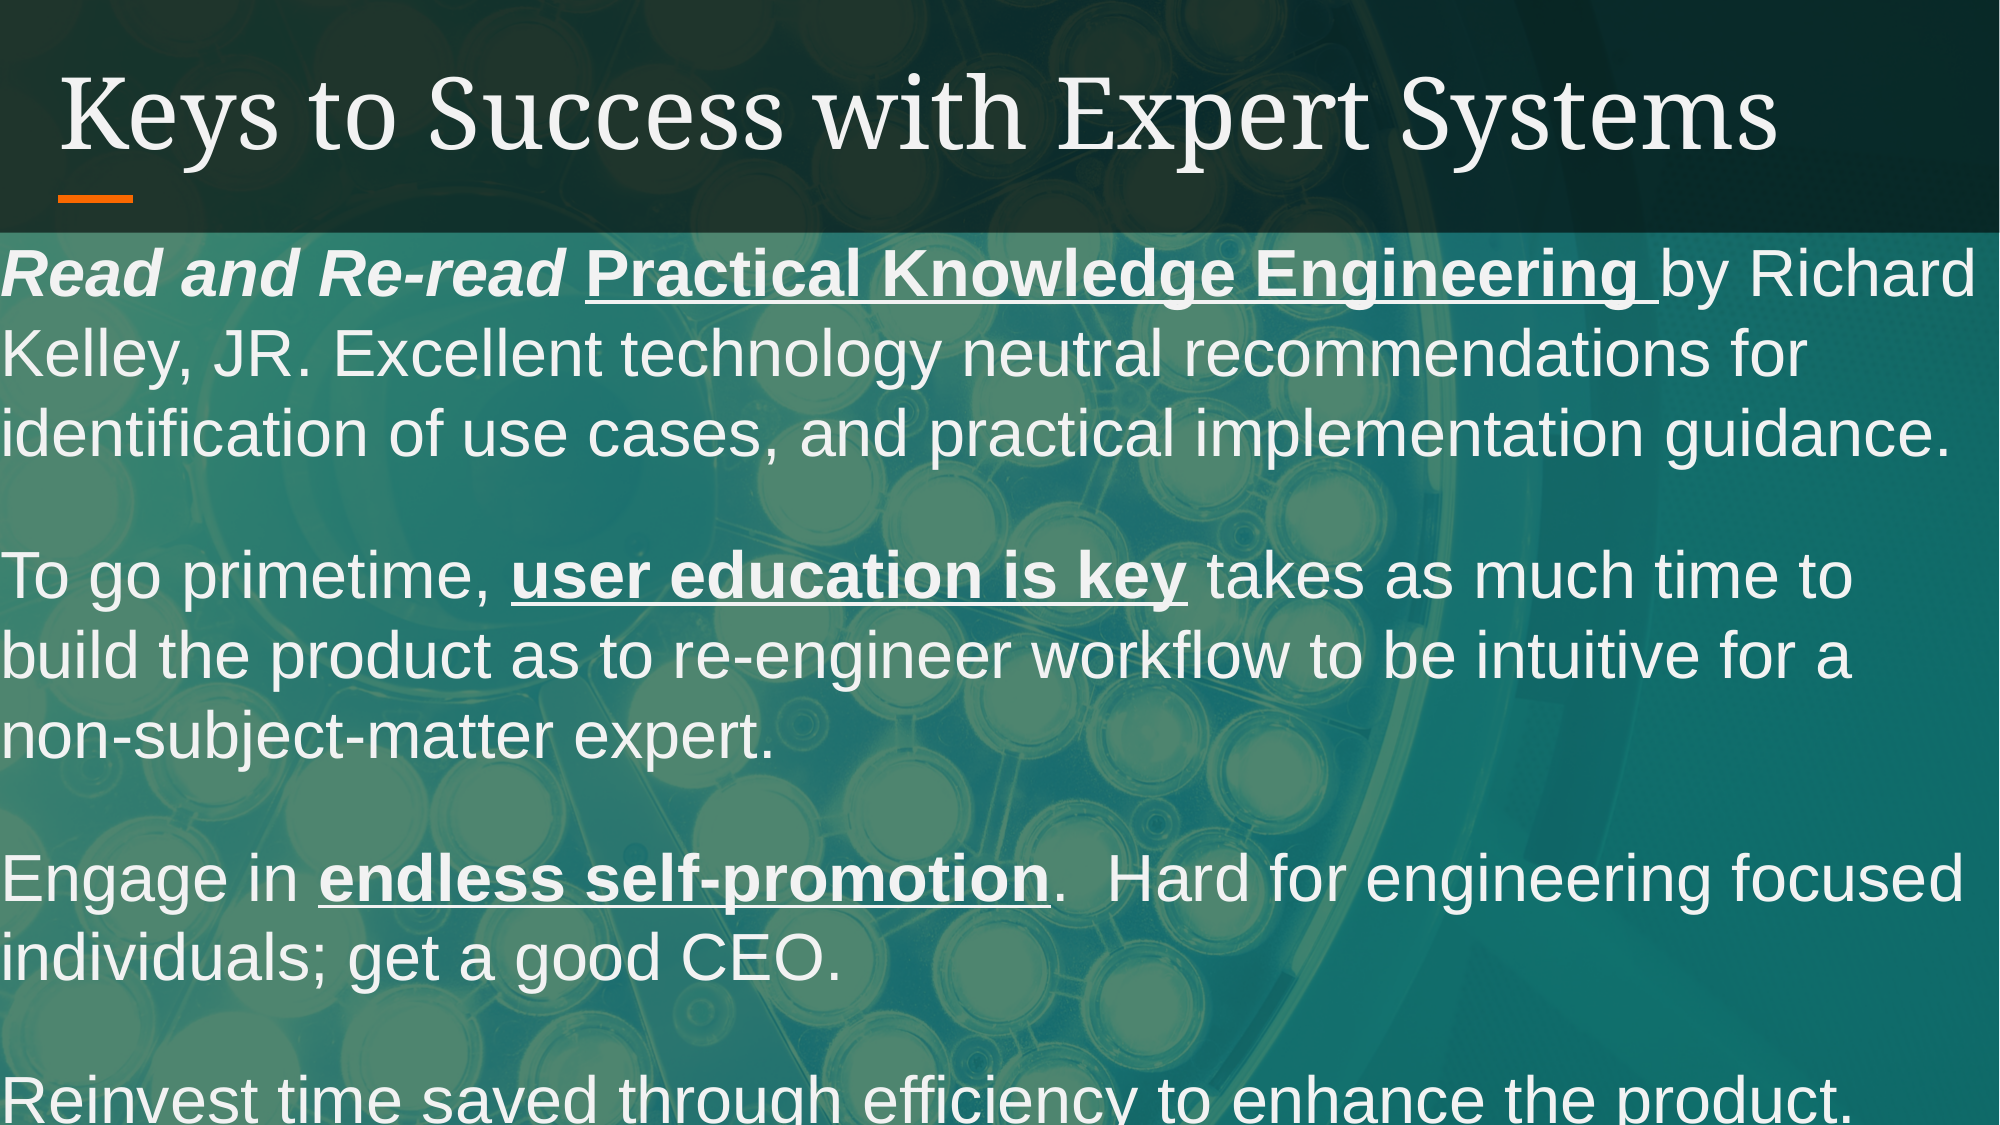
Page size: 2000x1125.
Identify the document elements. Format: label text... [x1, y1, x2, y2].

title Keys to Success with Expert Systems [58, 50, 1919, 172]
list Read and Re-read Practical Knowledge Engineering by Richard Kelley, JR. Excellent technology neutral recommendations for identification of use cases, and practical implementation guidance. To go primetime, user education is key takes as much time to build the product as to re-engineer workflow to be intuitive for a non-subject-matter expert. Engage in endless self-promotion. Hard for engineering focused individuals; get a good CEO. Reinvest time saved through efficiency to enhance the product. [0, 229, 2000, 1125]
